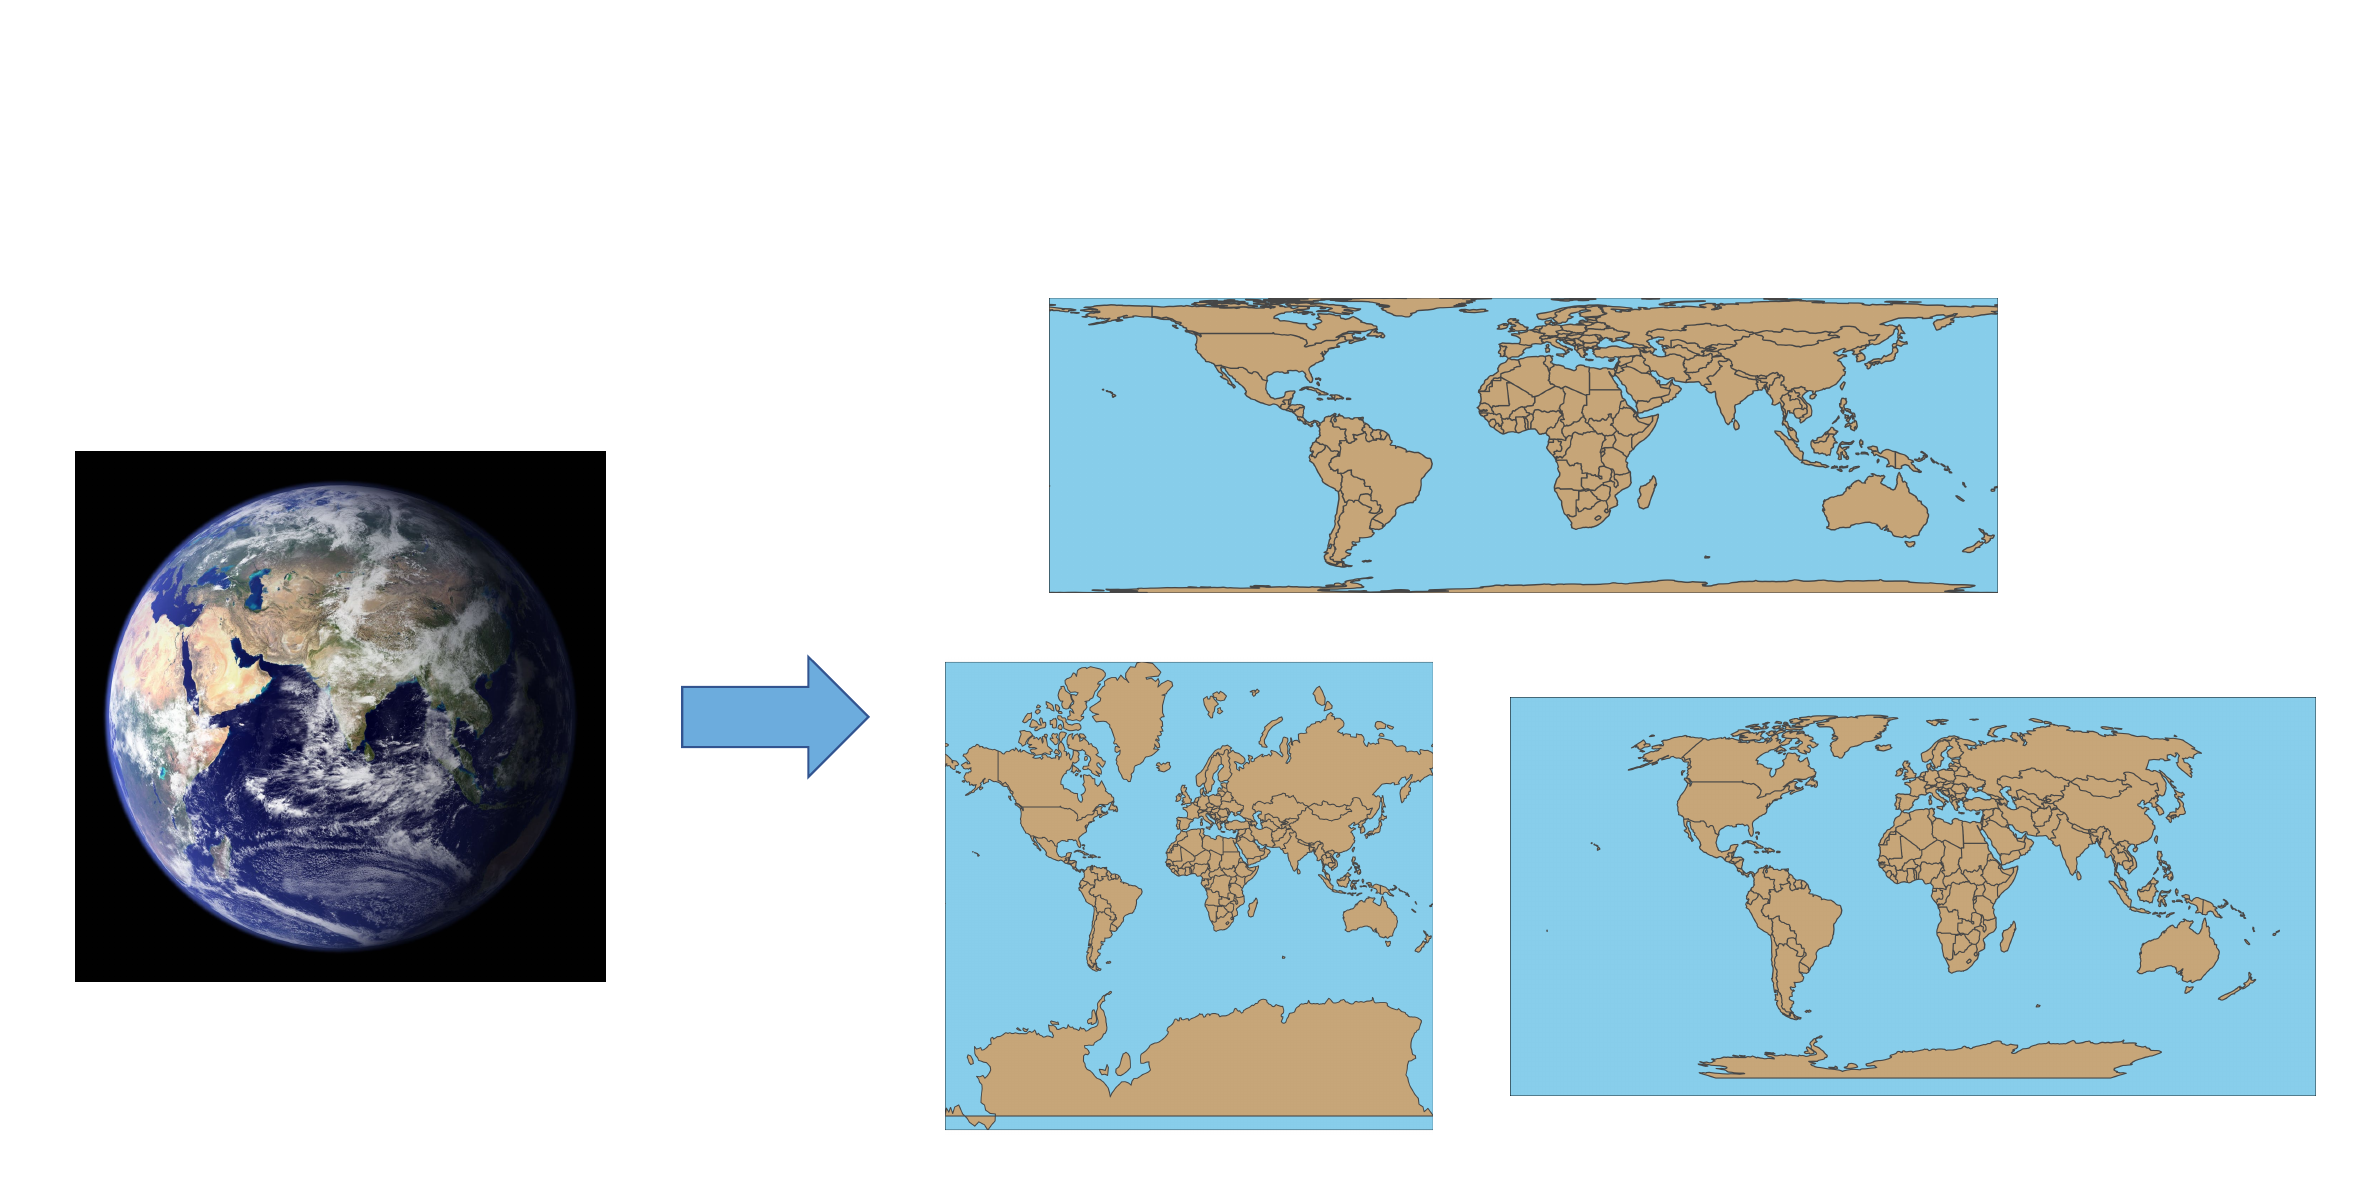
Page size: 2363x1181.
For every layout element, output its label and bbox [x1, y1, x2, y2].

text_box [945, 298, 2316, 1135]
text_box [681, 654, 870, 780]
picture [75, 451, 606, 982]
